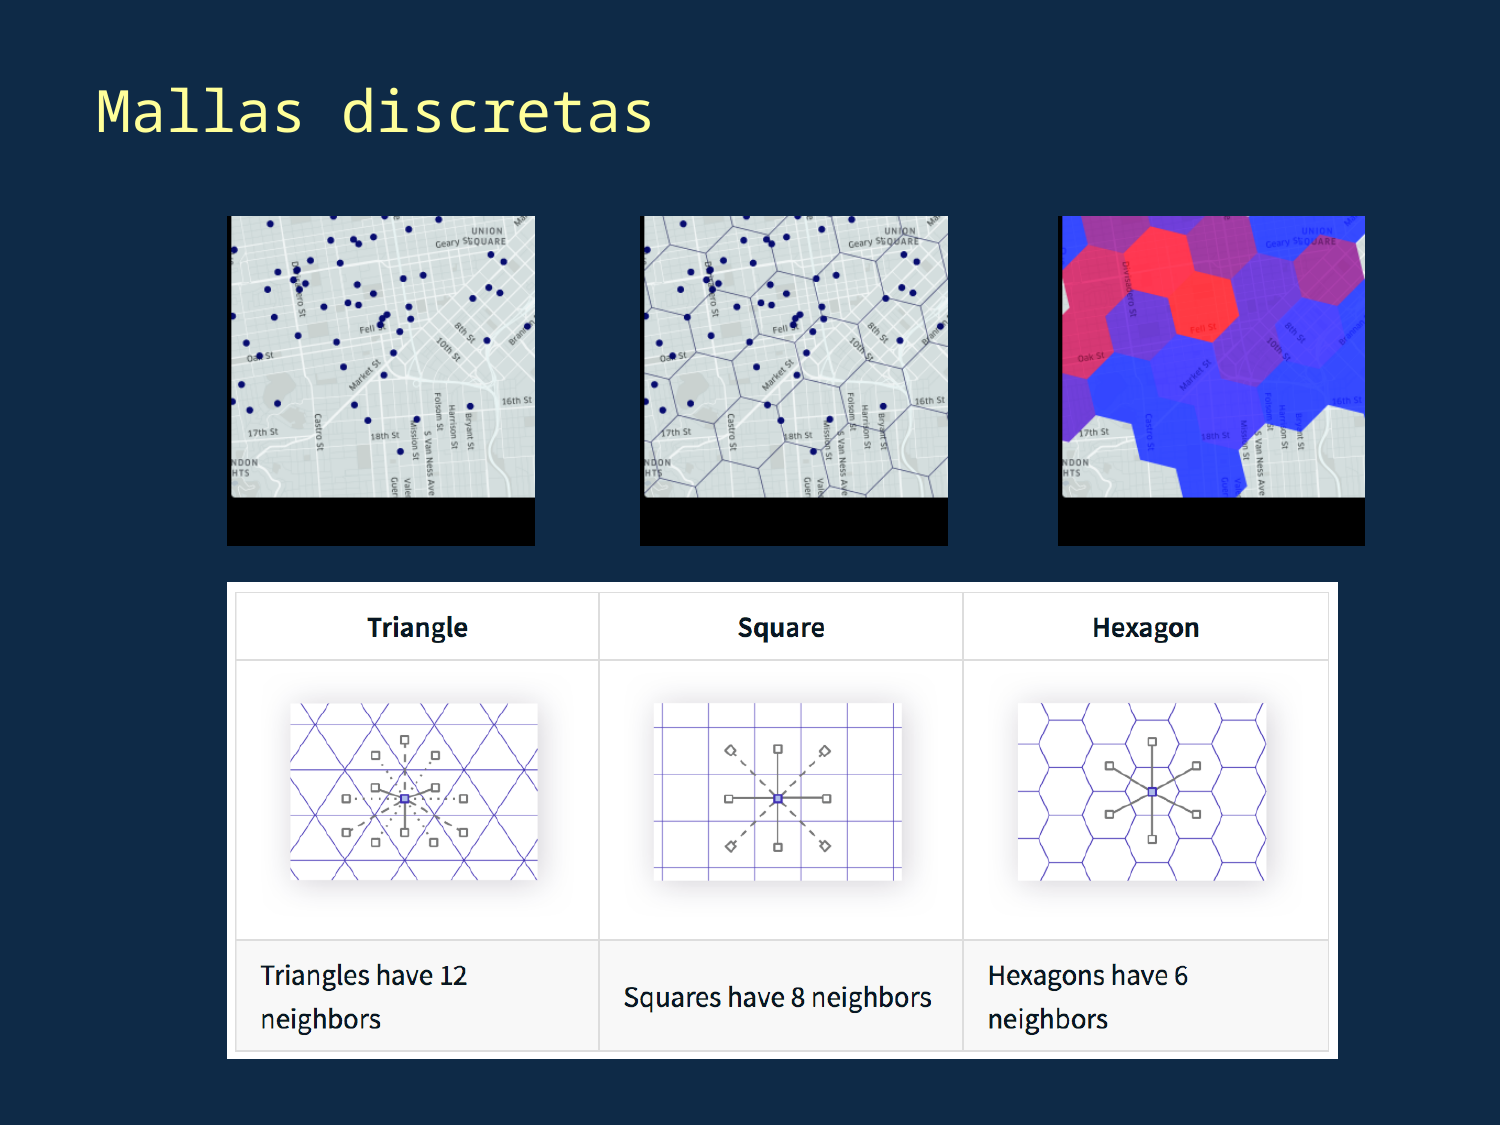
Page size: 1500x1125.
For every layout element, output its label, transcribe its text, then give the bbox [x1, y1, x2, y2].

picture [1057, 216, 1365, 546]
text_box Mallas discretas [81, 66, 1441, 152]
picture [227, 216, 535, 546]
picture [640, 216, 948, 546]
picture [227, 582, 1338, 1059]
